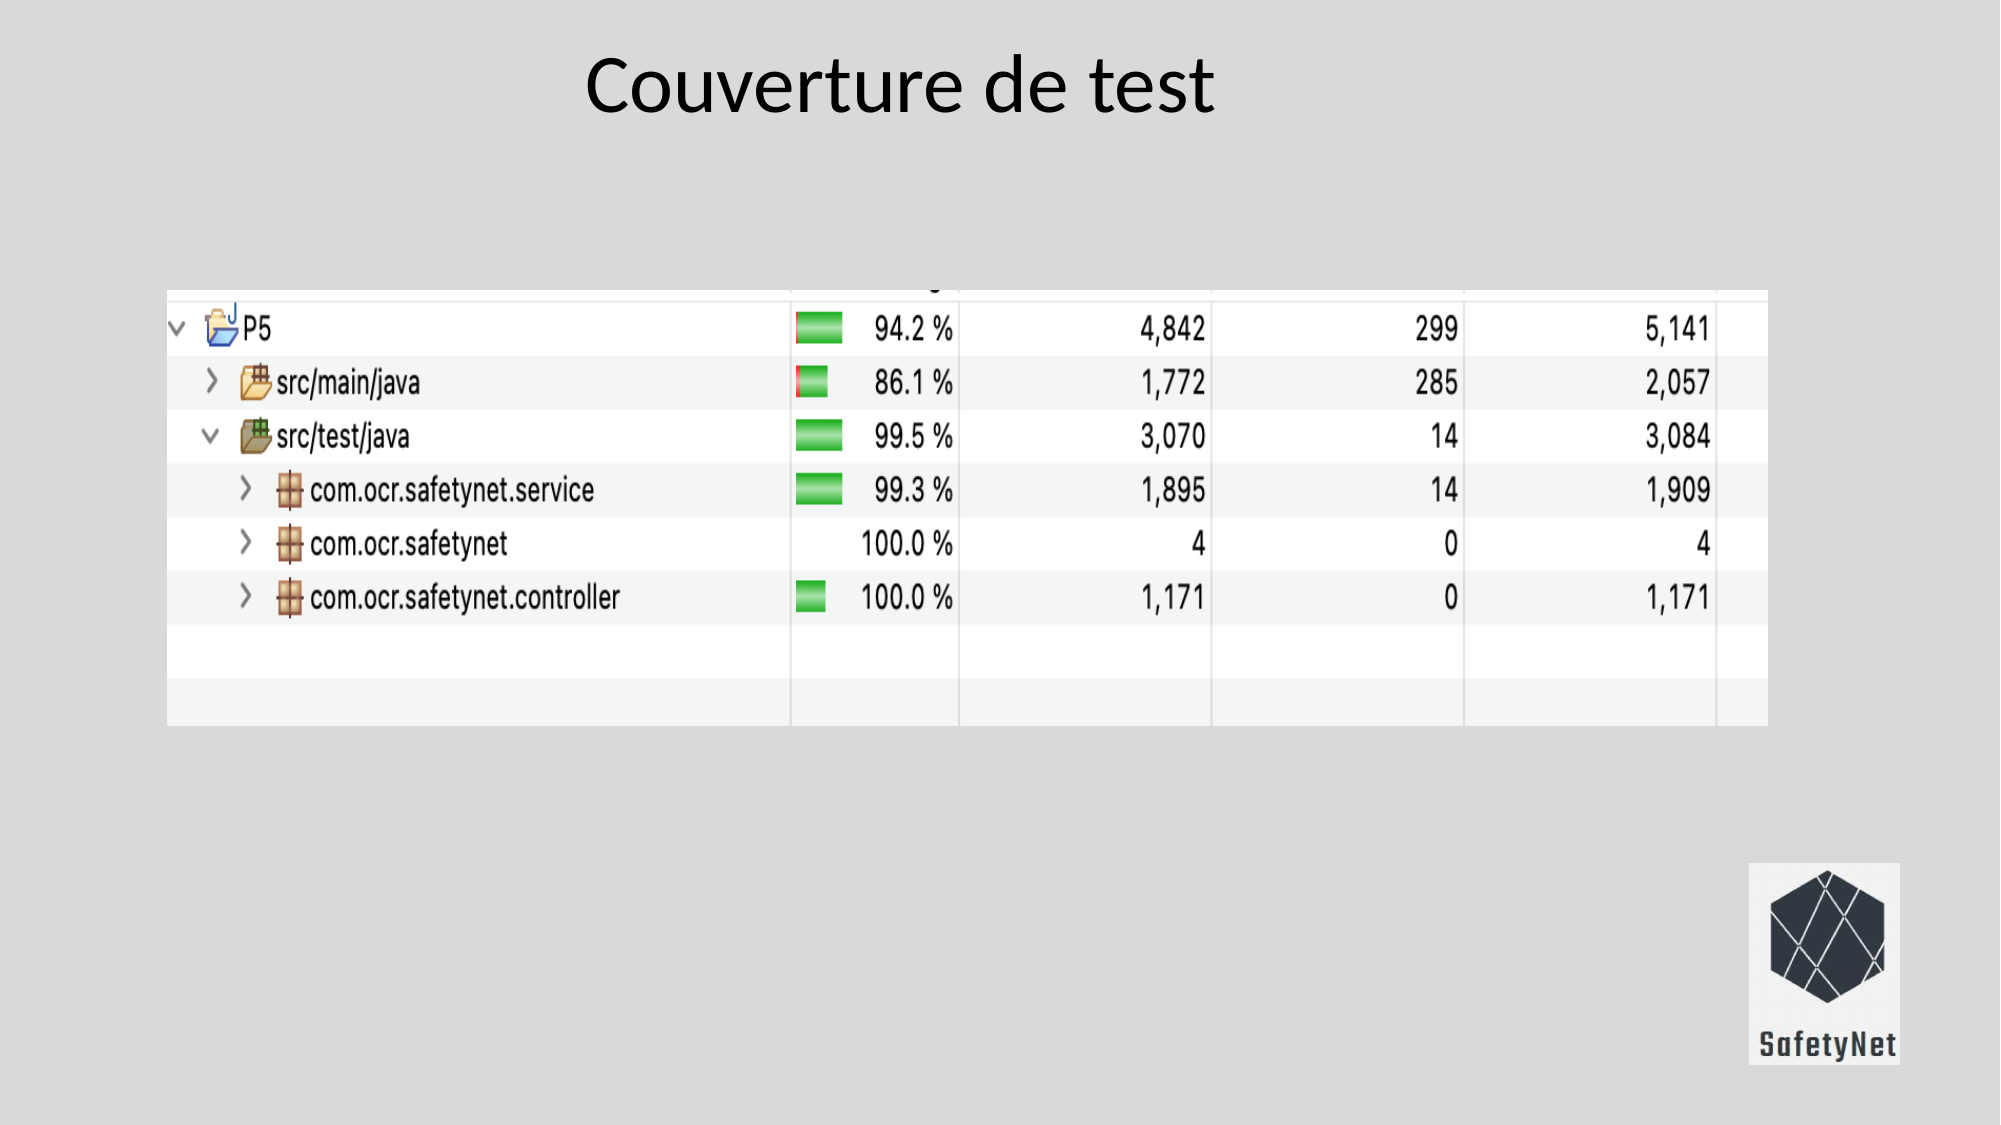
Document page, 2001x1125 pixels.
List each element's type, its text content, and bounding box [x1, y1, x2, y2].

picture [167, 290, 1769, 726]
text_box Couverture de test [338, 22, 1463, 217]
picture [1749, 863, 1900, 1065]
